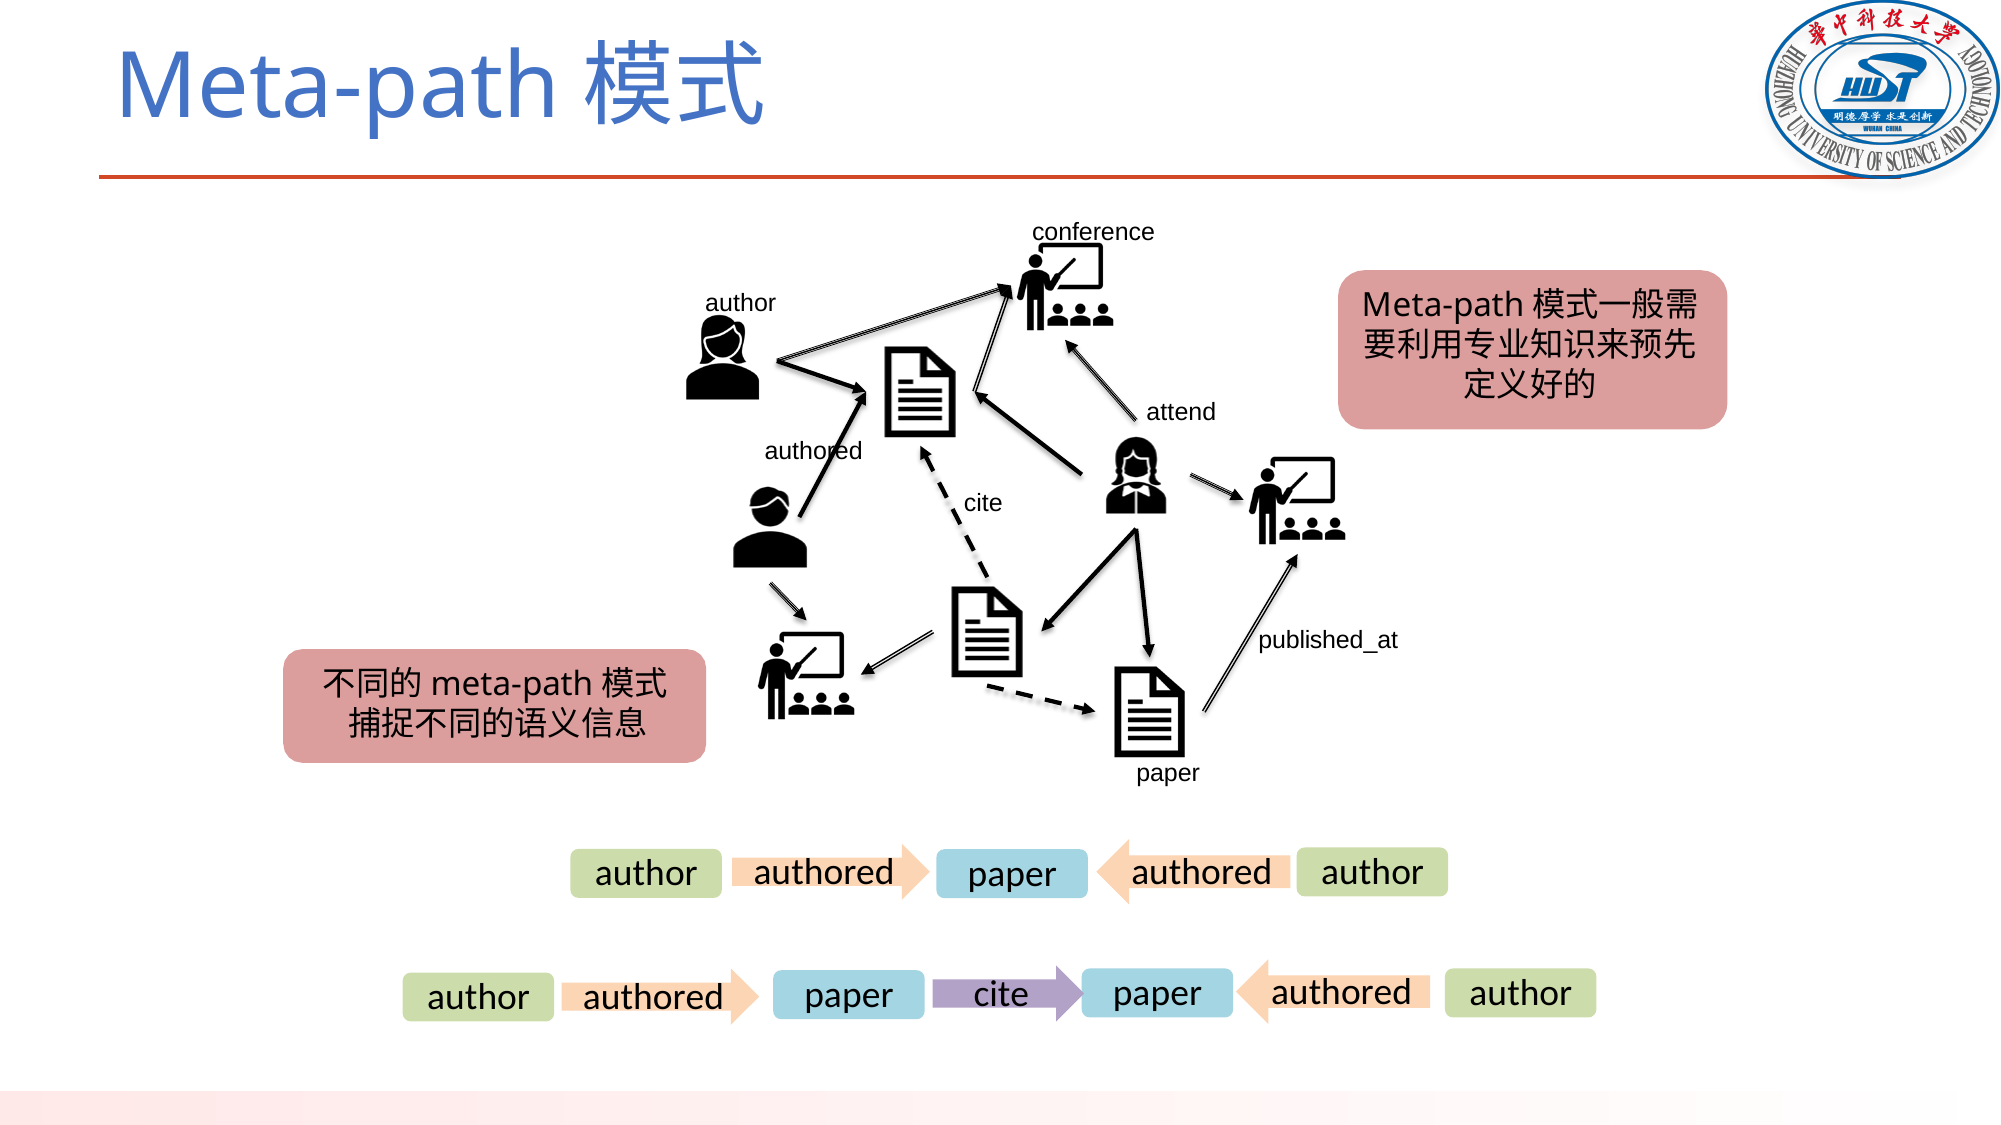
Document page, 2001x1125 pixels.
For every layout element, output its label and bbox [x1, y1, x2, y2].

text_box [561, 968, 760, 1025]
text_box [402, 972, 555, 1022]
text_box [1444, 967, 1597, 1018]
text_box [1096, 839, 1291, 905]
text_box [570, 848, 722, 898]
text_box [1235, 959, 1431, 1025]
text_box [1296, 846, 1449, 897]
text_box [668, 215, 1402, 787]
text_box [1338, 270, 1728, 430]
text_box [732, 843, 930, 900]
picture [1765, 0, 2000, 179]
text_box [932, 965, 1234, 1022]
title [99, 0, 1825, 177]
text_box [283, 649, 707, 763]
text_box [936, 848, 1088, 899]
text_box [773, 969, 925, 1020]
